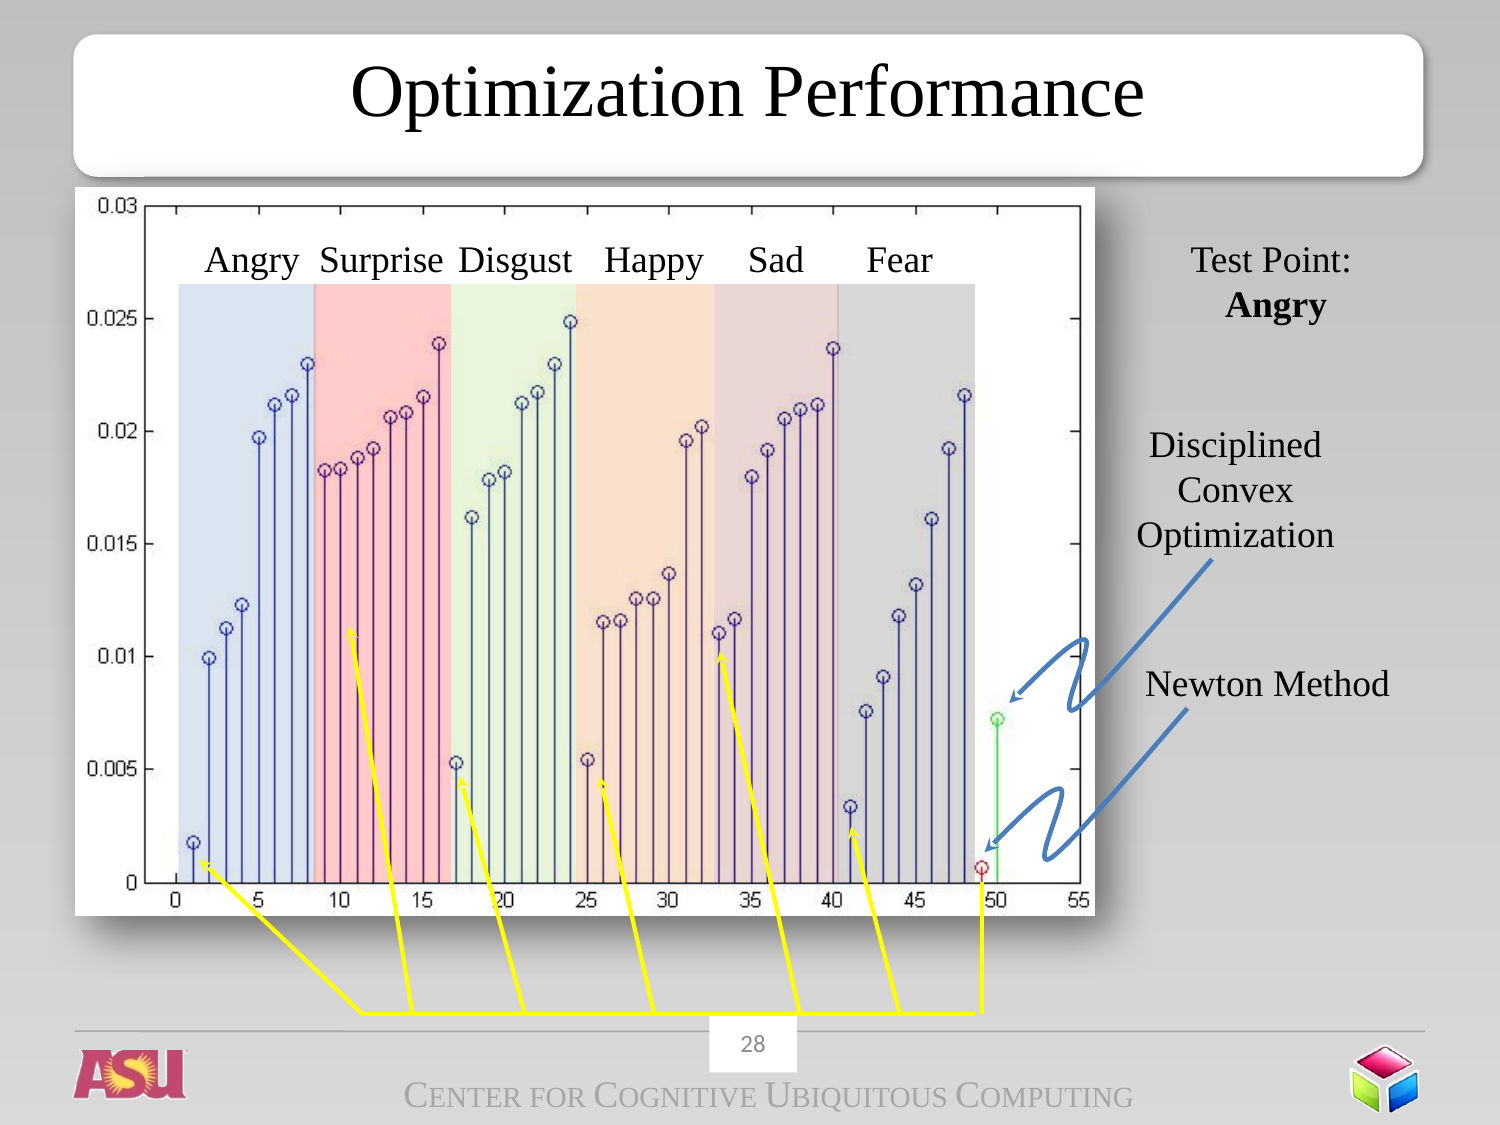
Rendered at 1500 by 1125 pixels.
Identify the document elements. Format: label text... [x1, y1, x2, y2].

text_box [850, 826, 901, 1015]
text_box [719, 651, 801, 1015]
title Optimization Performance [73, 34, 1424, 177]
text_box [59, 1050, 200, 1100]
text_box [199, 859, 344, 1015]
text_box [459, 776, 526, 1015]
picture [74, 187, 1096, 917]
slide_number 28 [709, 1023, 797, 1073]
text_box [349, 626, 413, 1015]
text_box Test Point: Angry [1175, 227, 1377, 332]
text_box [1100, 563, 1210, 688]
text_box Disciplined Convex Optimization [1100, 412, 1397, 563]
text_box Newton Method [1130, 651, 1405, 712]
text_box [1100, 712, 1186, 810]
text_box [599, 776, 655, 1015]
